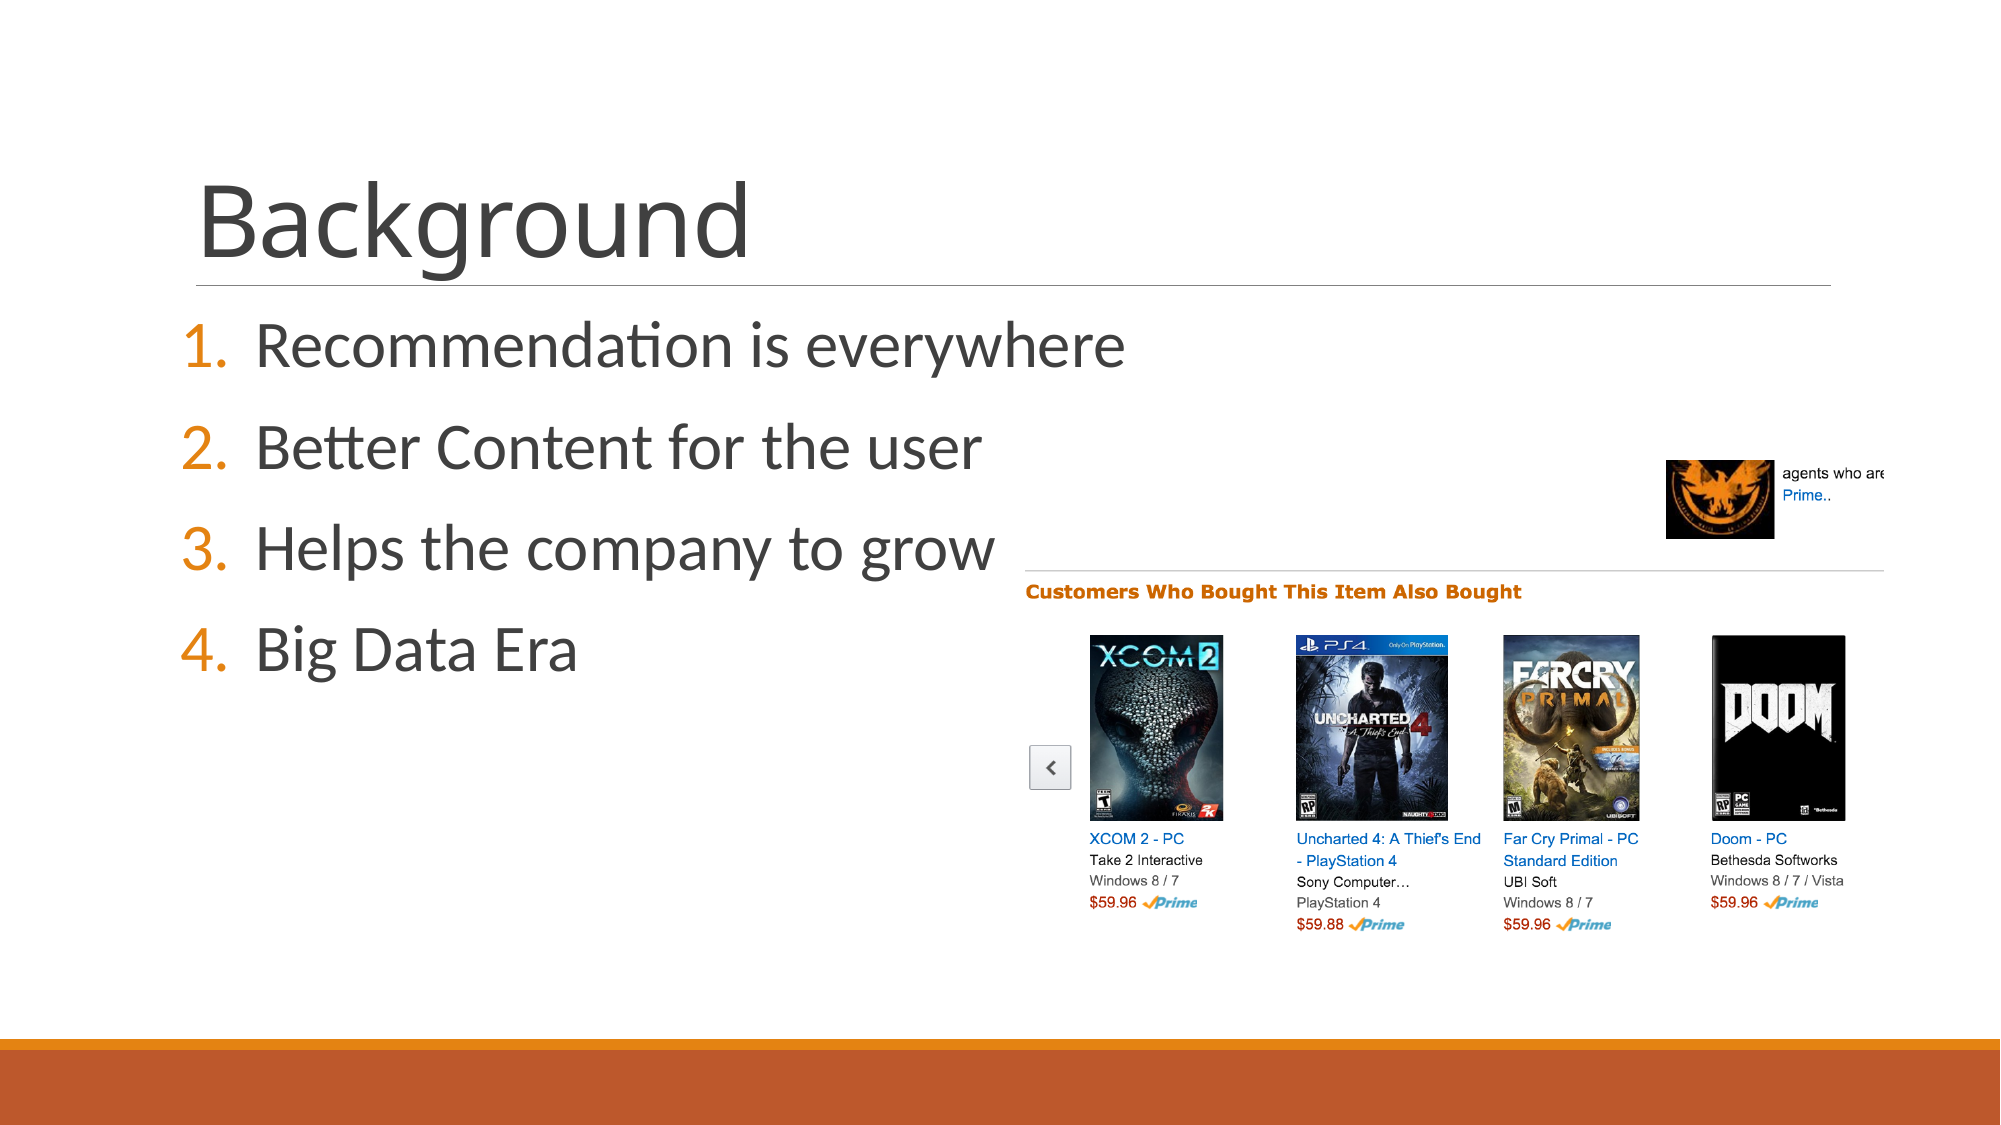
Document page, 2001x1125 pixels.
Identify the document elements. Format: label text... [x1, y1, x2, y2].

list Recommendation is everywhere Better Content for the user Helps the company to grow Big Data Era [180, 302, 1830, 963]
title Background [180, 47, 1830, 285]
picture [1004, 459, 1884, 981]
